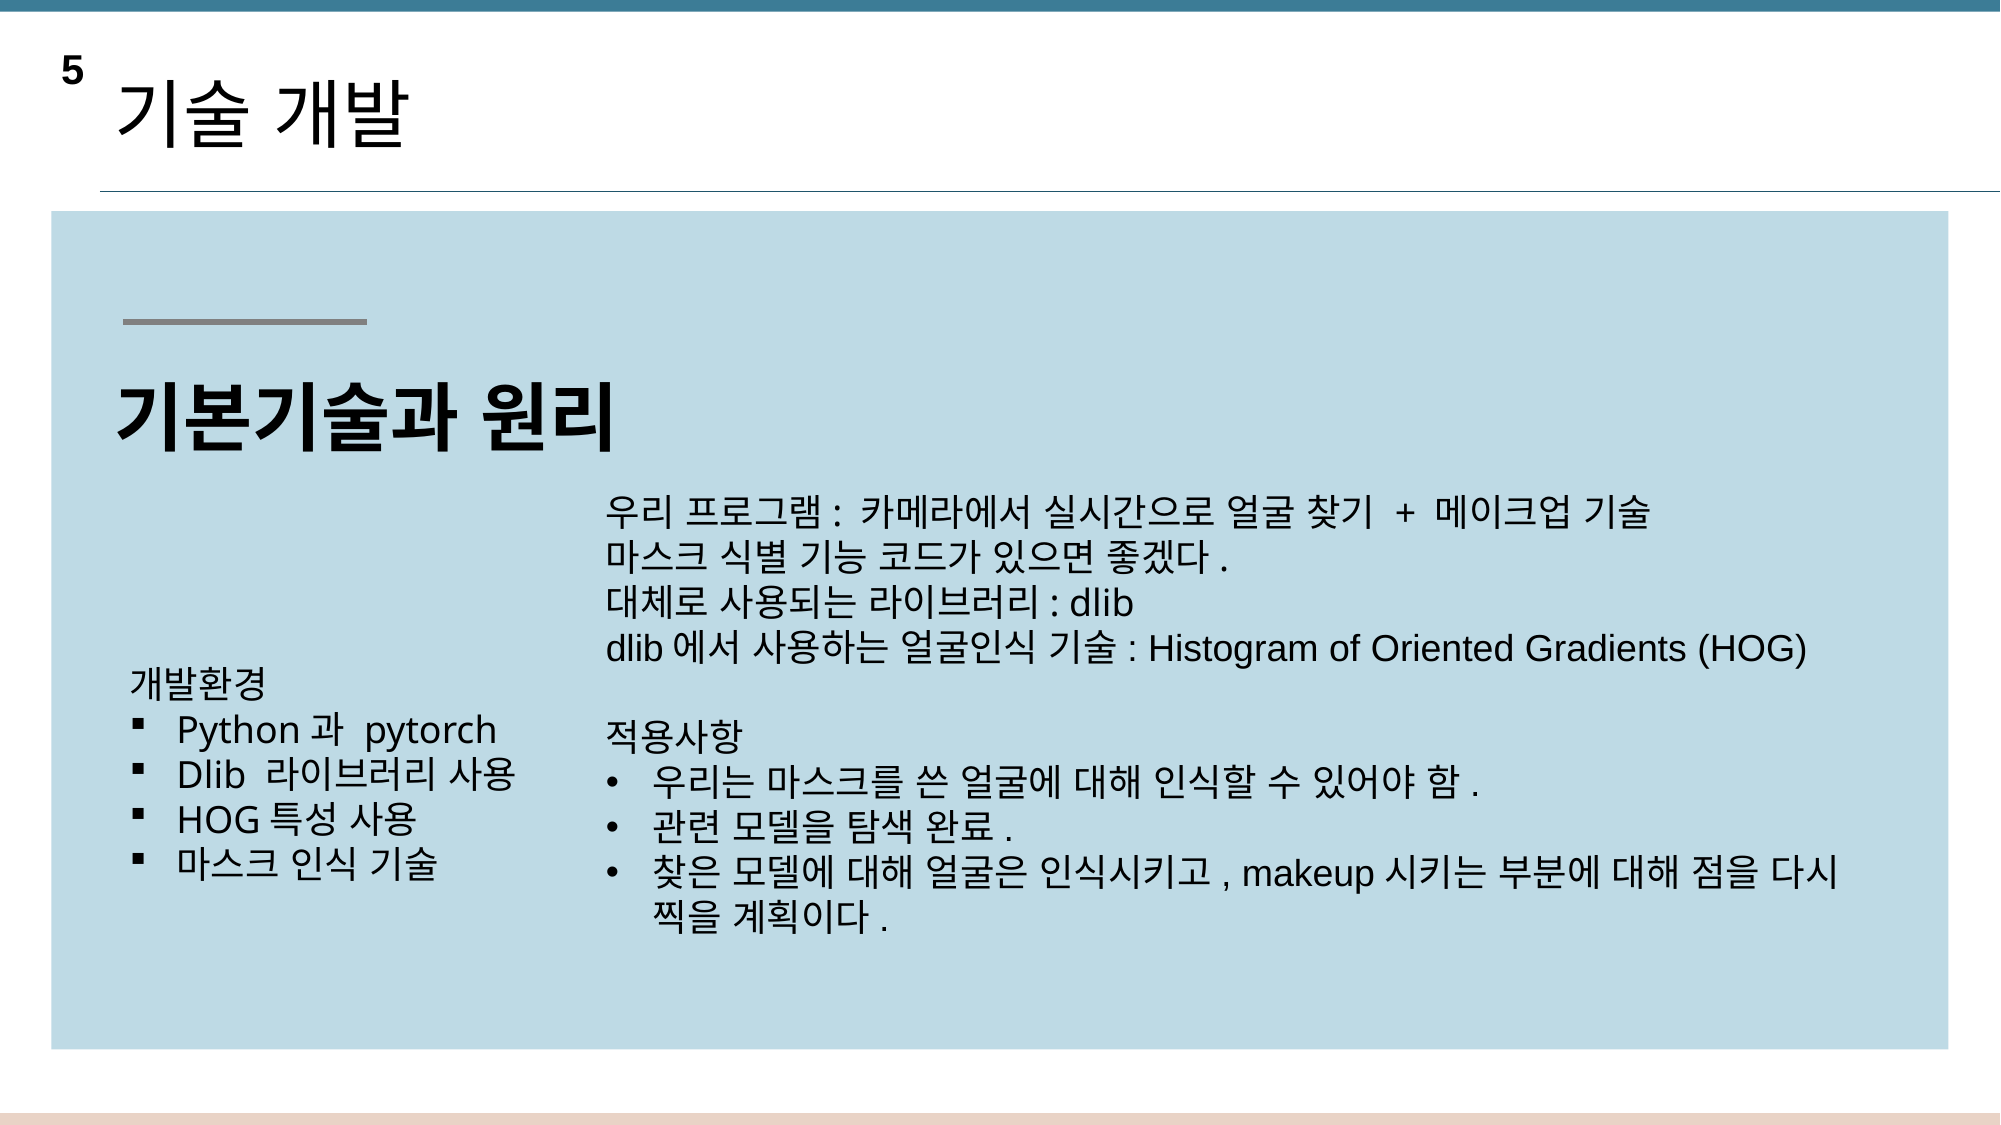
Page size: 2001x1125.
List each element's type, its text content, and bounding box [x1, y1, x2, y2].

text_box 기본기술과 원리 [99, 362, 591, 468]
text_box [0, 0, 2000, 13]
text_box [0, 1112, 2000, 1125]
text_box 우리 프로그램: 카메라에서 실시간으로 얼굴 찾기 + 메이크업 기술 마스크 식별 기능 코드가 있으면 좋겠다. 대체로 사용되는 라이브러리: dlib dlib에서 사용하는 얼굴인식 기술: Histogram of Oriented Gradients (HOG) 적용사항 우리는 마스크를 쓴 얼굴에 대해 인식할 수 있어야 함. 관련 모델을 탐색 완료. 찾은 모델에 대해 얼굴은 인식시키고, makeup시키는 부분에 대해 점을 다시 찍을 계획이다. [591, 301, 1927, 947]
text_box 5 [46, 35, 100, 100]
text_box [50, 210, 1949, 1050]
text_box 개발환경 Python과 pytorch Dlib 라이브러리 사용 HOG특성 사용 마스크 인식 기술 [114, 653, 569, 894]
text_box 기술 개발 [99, 60, 702, 165]
